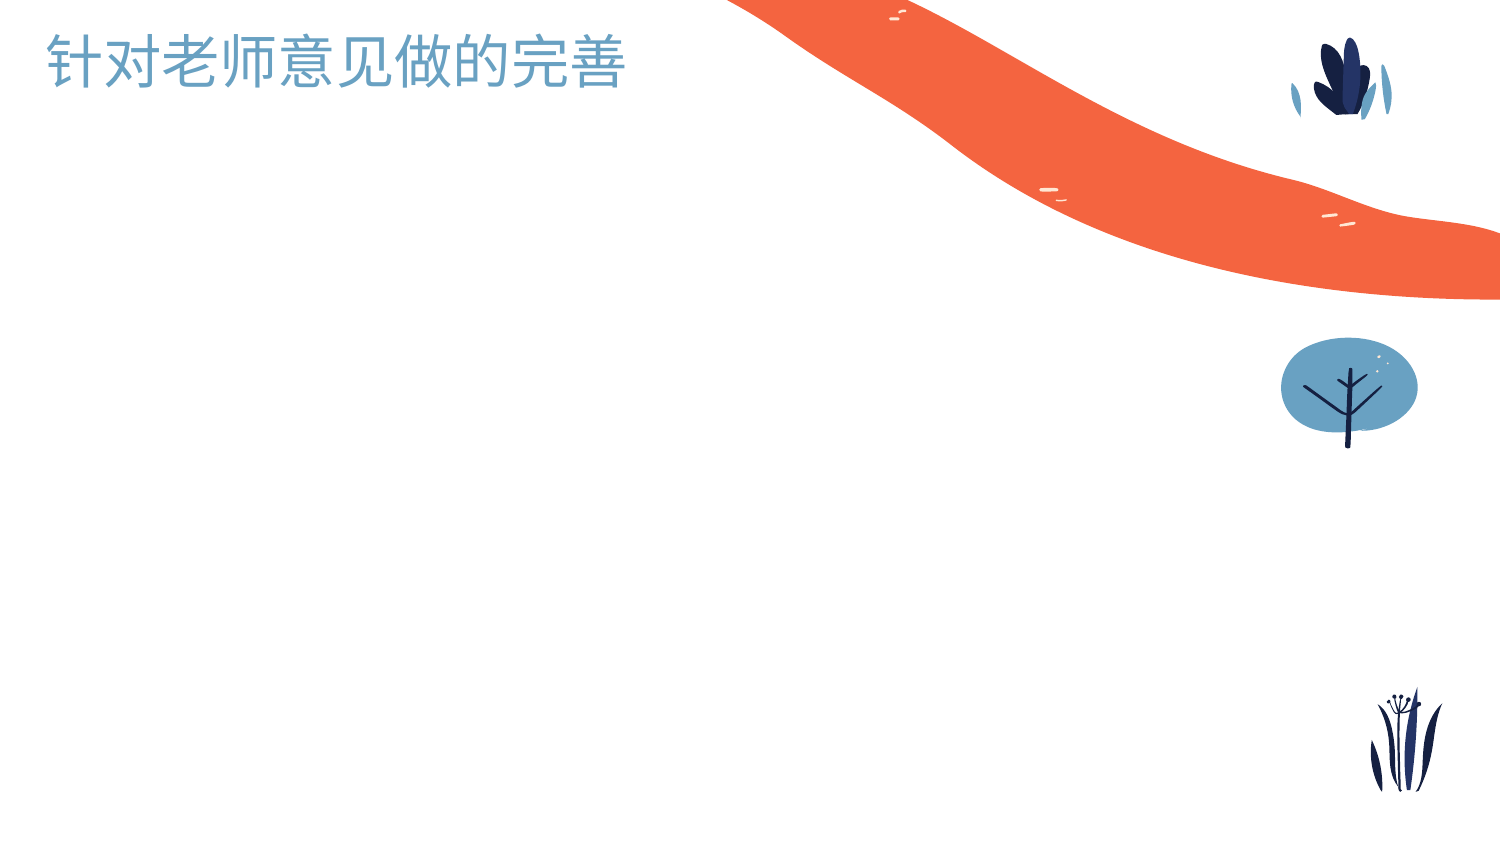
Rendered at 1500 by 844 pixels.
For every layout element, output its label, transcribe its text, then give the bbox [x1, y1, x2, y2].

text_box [1289, 37, 1393, 120]
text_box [1368, 686, 1443, 793]
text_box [1275, 337, 1423, 449]
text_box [444, 0, 1500, 254]
text_box 针对老师意见做的完善 [30, 18, 438, 103]
